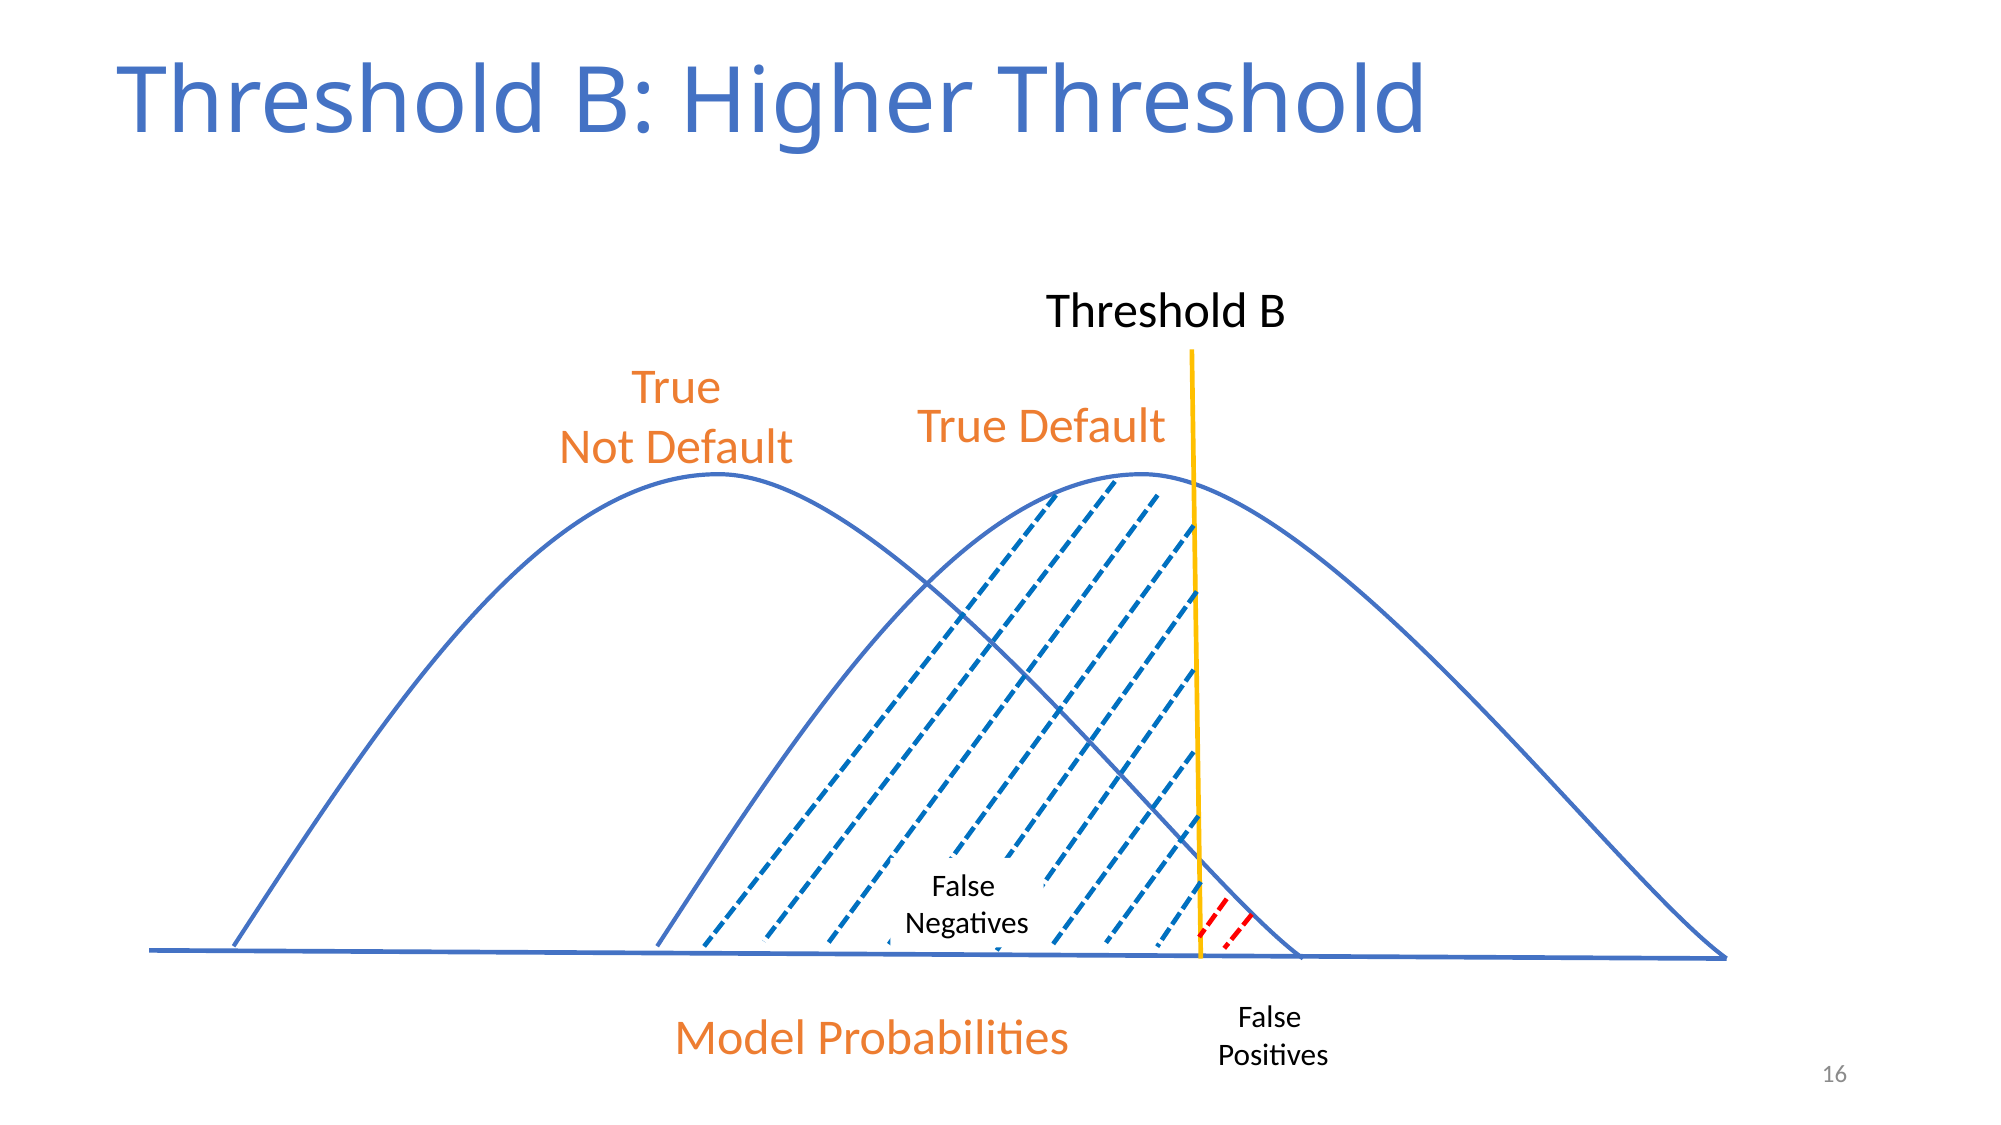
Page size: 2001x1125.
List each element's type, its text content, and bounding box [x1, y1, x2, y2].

slide_number 16 [1412, 1042, 1863, 1103]
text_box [1199, 898, 1227, 938]
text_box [1224, 914, 1252, 949]
text_box Model Probabilities [659, 996, 1096, 1072]
text_box Threshold B: Higher Threshold [101, 14, 1887, 191]
text_box False Positives [1203, 989, 1344, 1079]
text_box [704, 481, 1201, 951]
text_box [149, 270, 1727, 959]
